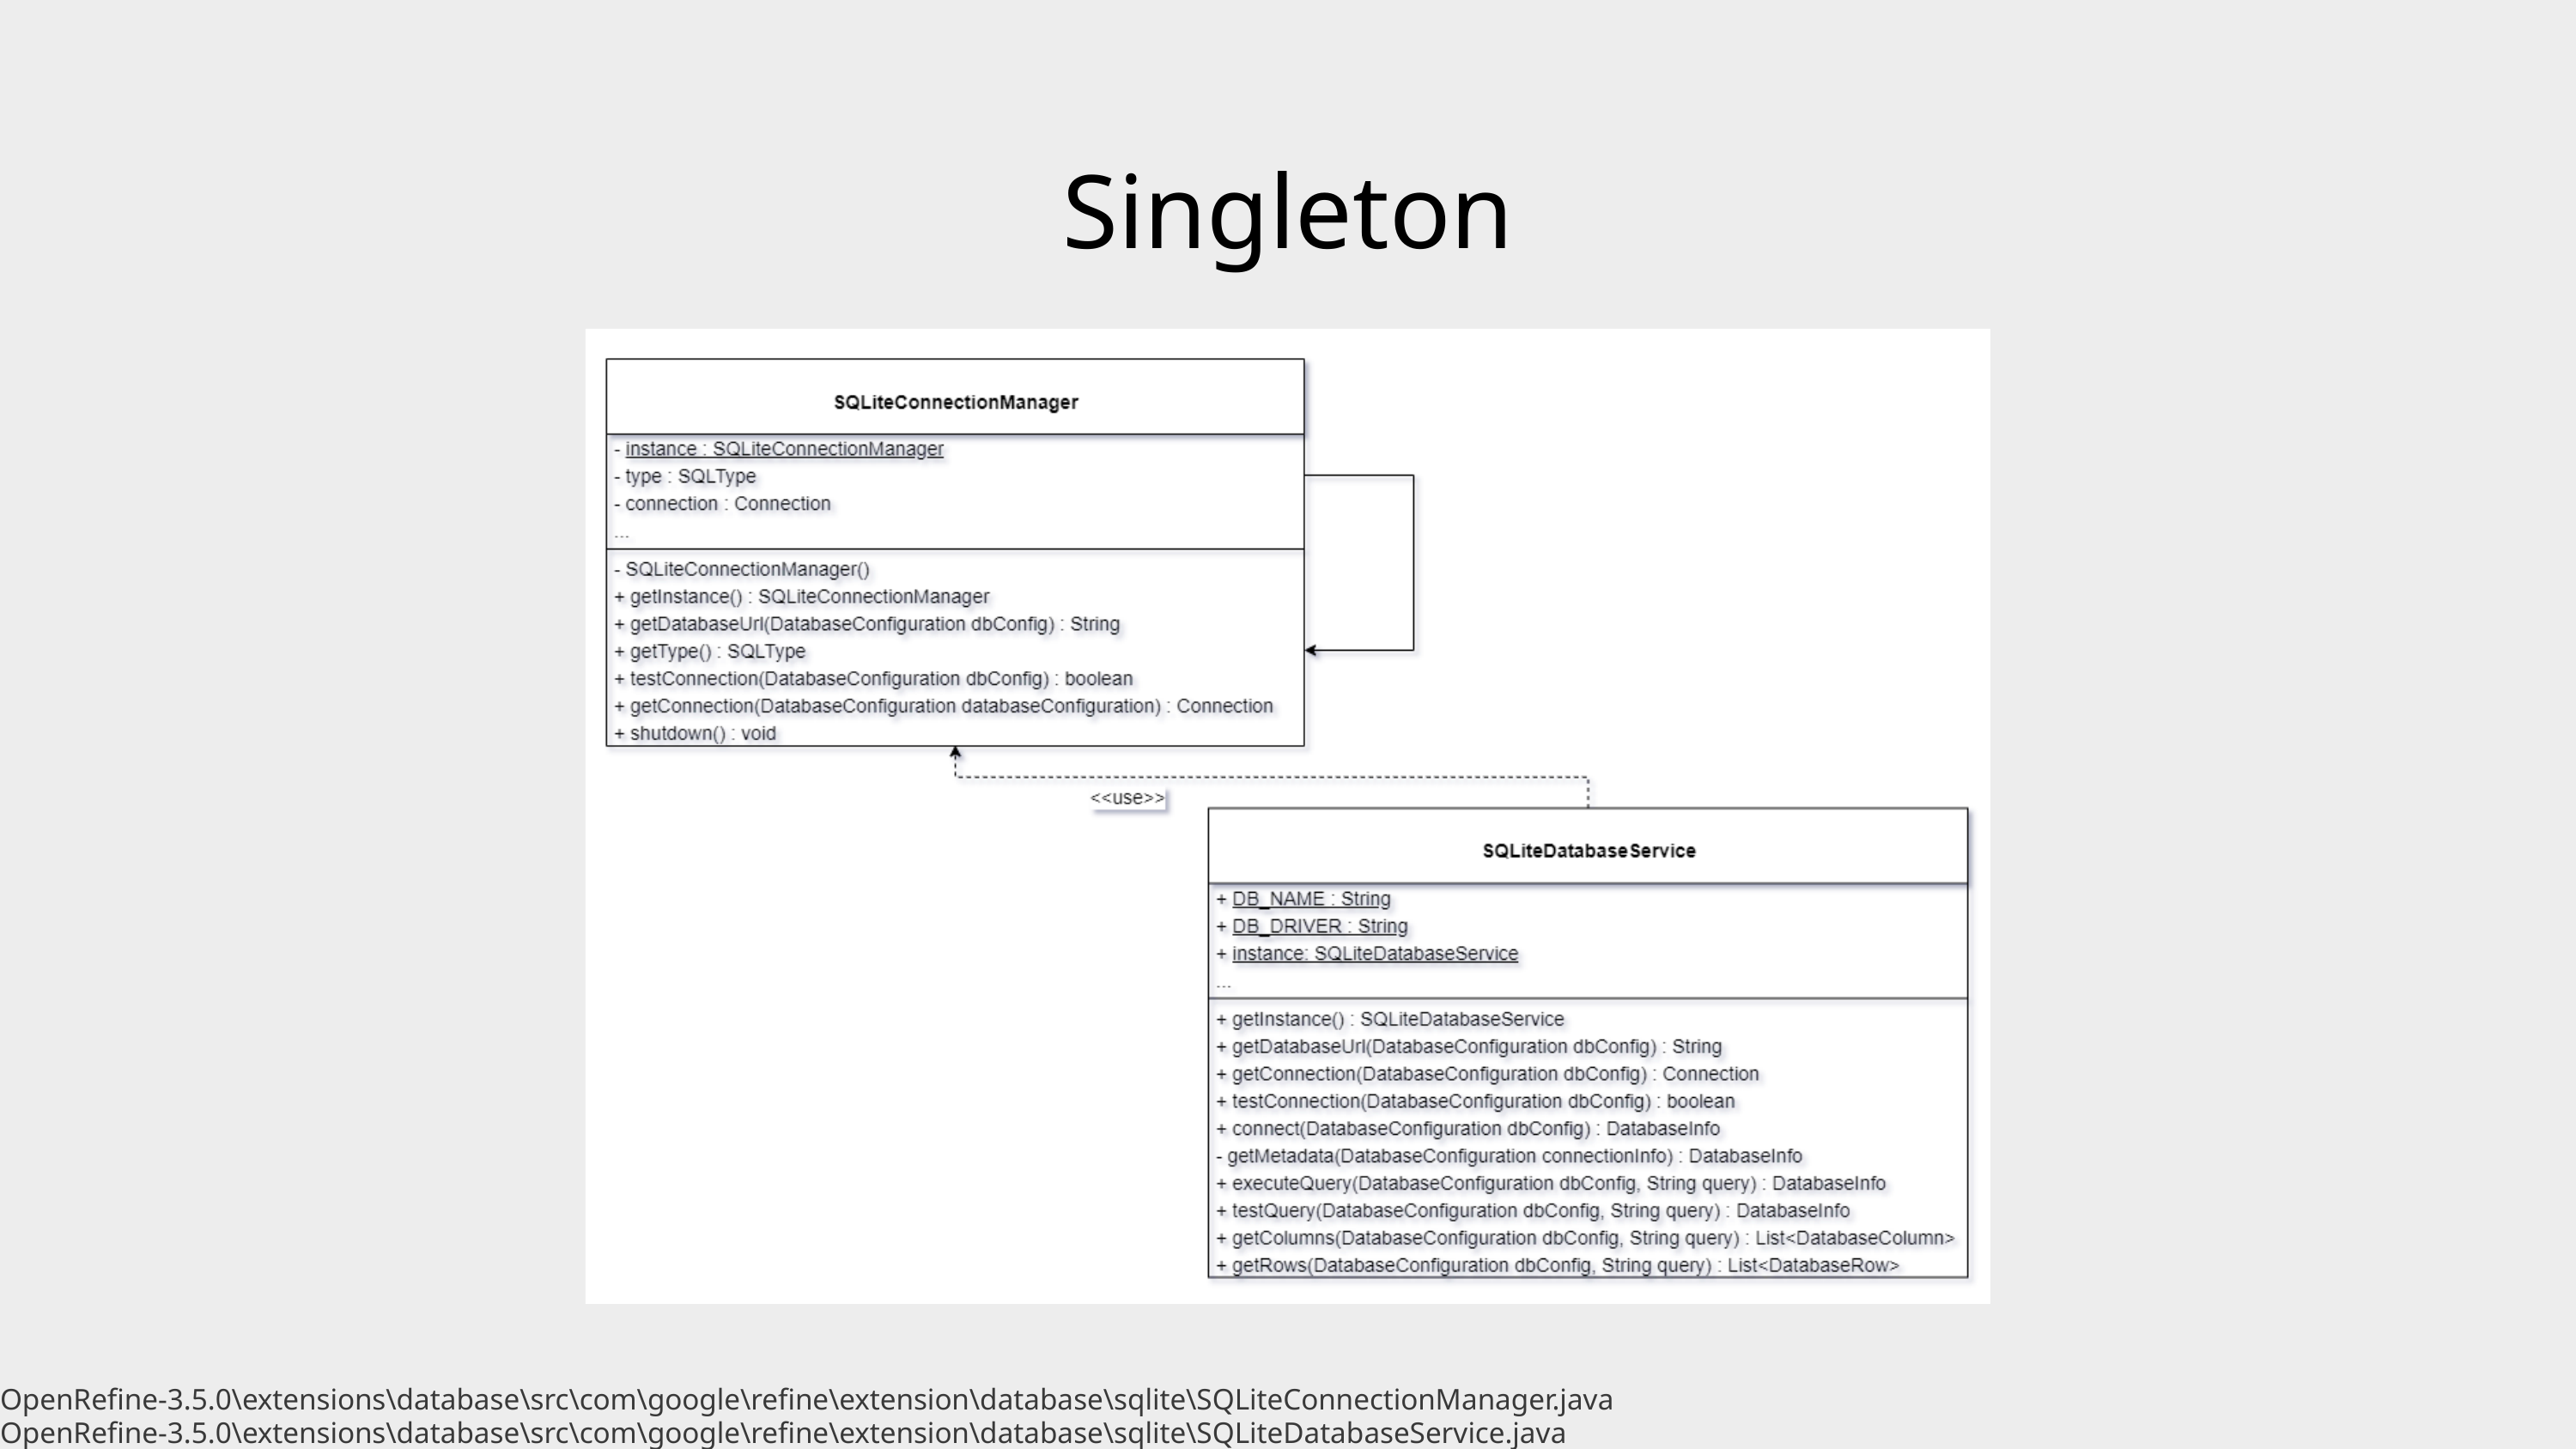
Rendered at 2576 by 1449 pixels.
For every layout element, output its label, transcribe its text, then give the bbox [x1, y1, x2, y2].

picture [585, 328, 1991, 1304]
text_box OpenRefine-3.5.0\extensions\database\src\com\google\refine\extension\database\sqlite\SQLiteDatabaseService.java [0, 1408, 1645, 1449]
text_box OpenRefine-3.5.0\extensions\database\src\com\google\refine\extension\database\sqlite\SQLiteConnectionManager.java [0, 1375, 1645, 1408]
text_box Singleton [1058, 136, 1518, 270]
